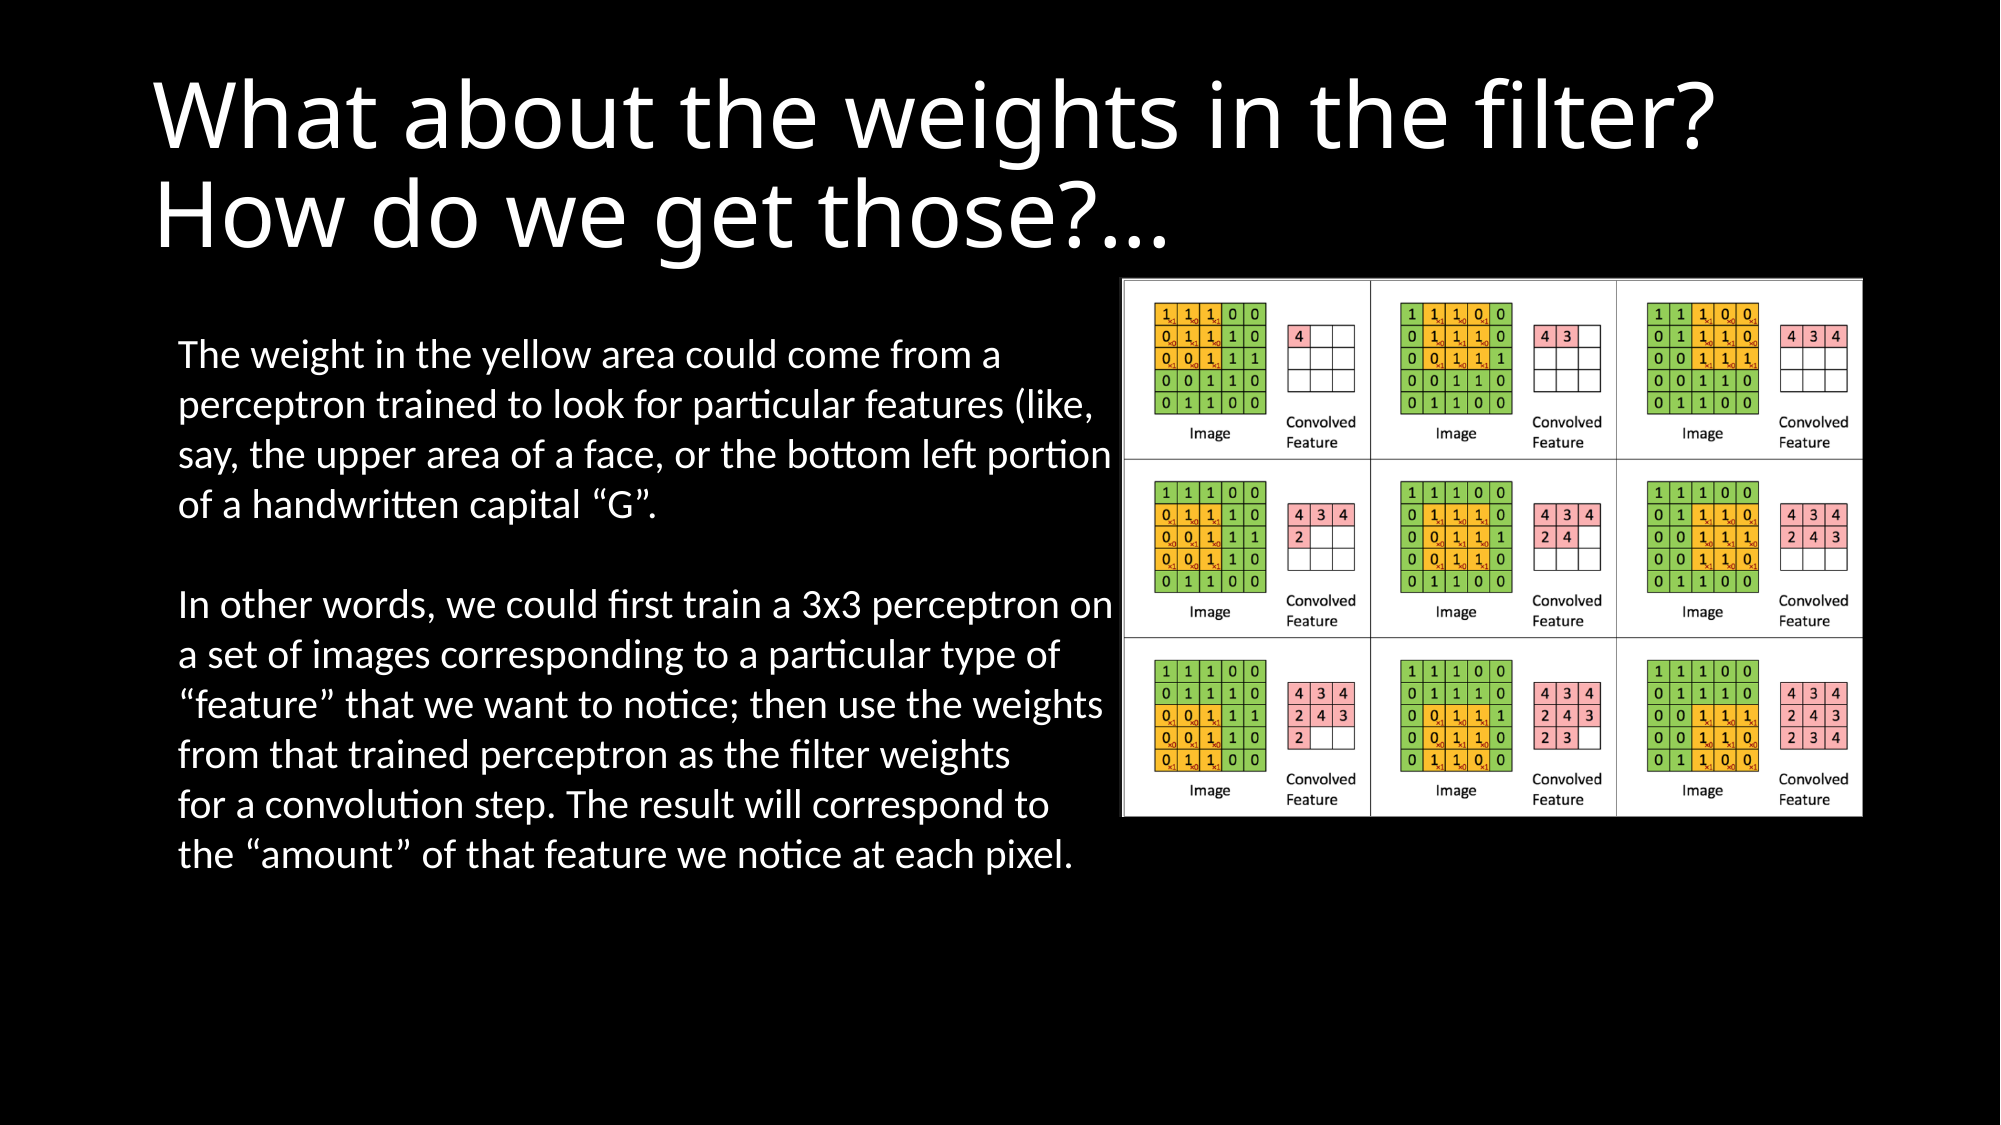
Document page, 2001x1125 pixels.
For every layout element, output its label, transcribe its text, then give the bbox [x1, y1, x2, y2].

title What about the weights in the filter? How do we get those?... [137, 59, 1863, 278]
text_box The weight in the yellow area could come from a perceptron trained to look for particular features (like, say, the upper area of a face, or the bottom left portion of a handwritten capital “G”. In other words, we could first train a 3x3 perceptron on a set of images corresponding to a particular type of “feature” that we want to notice; then use the weights from that trained perceptron as the filter weights for a convolution step. The result will correspond to the “amount” of that feature we notice at each pixel. [163, 319, 1130, 885]
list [1119, 277, 1863, 817]
